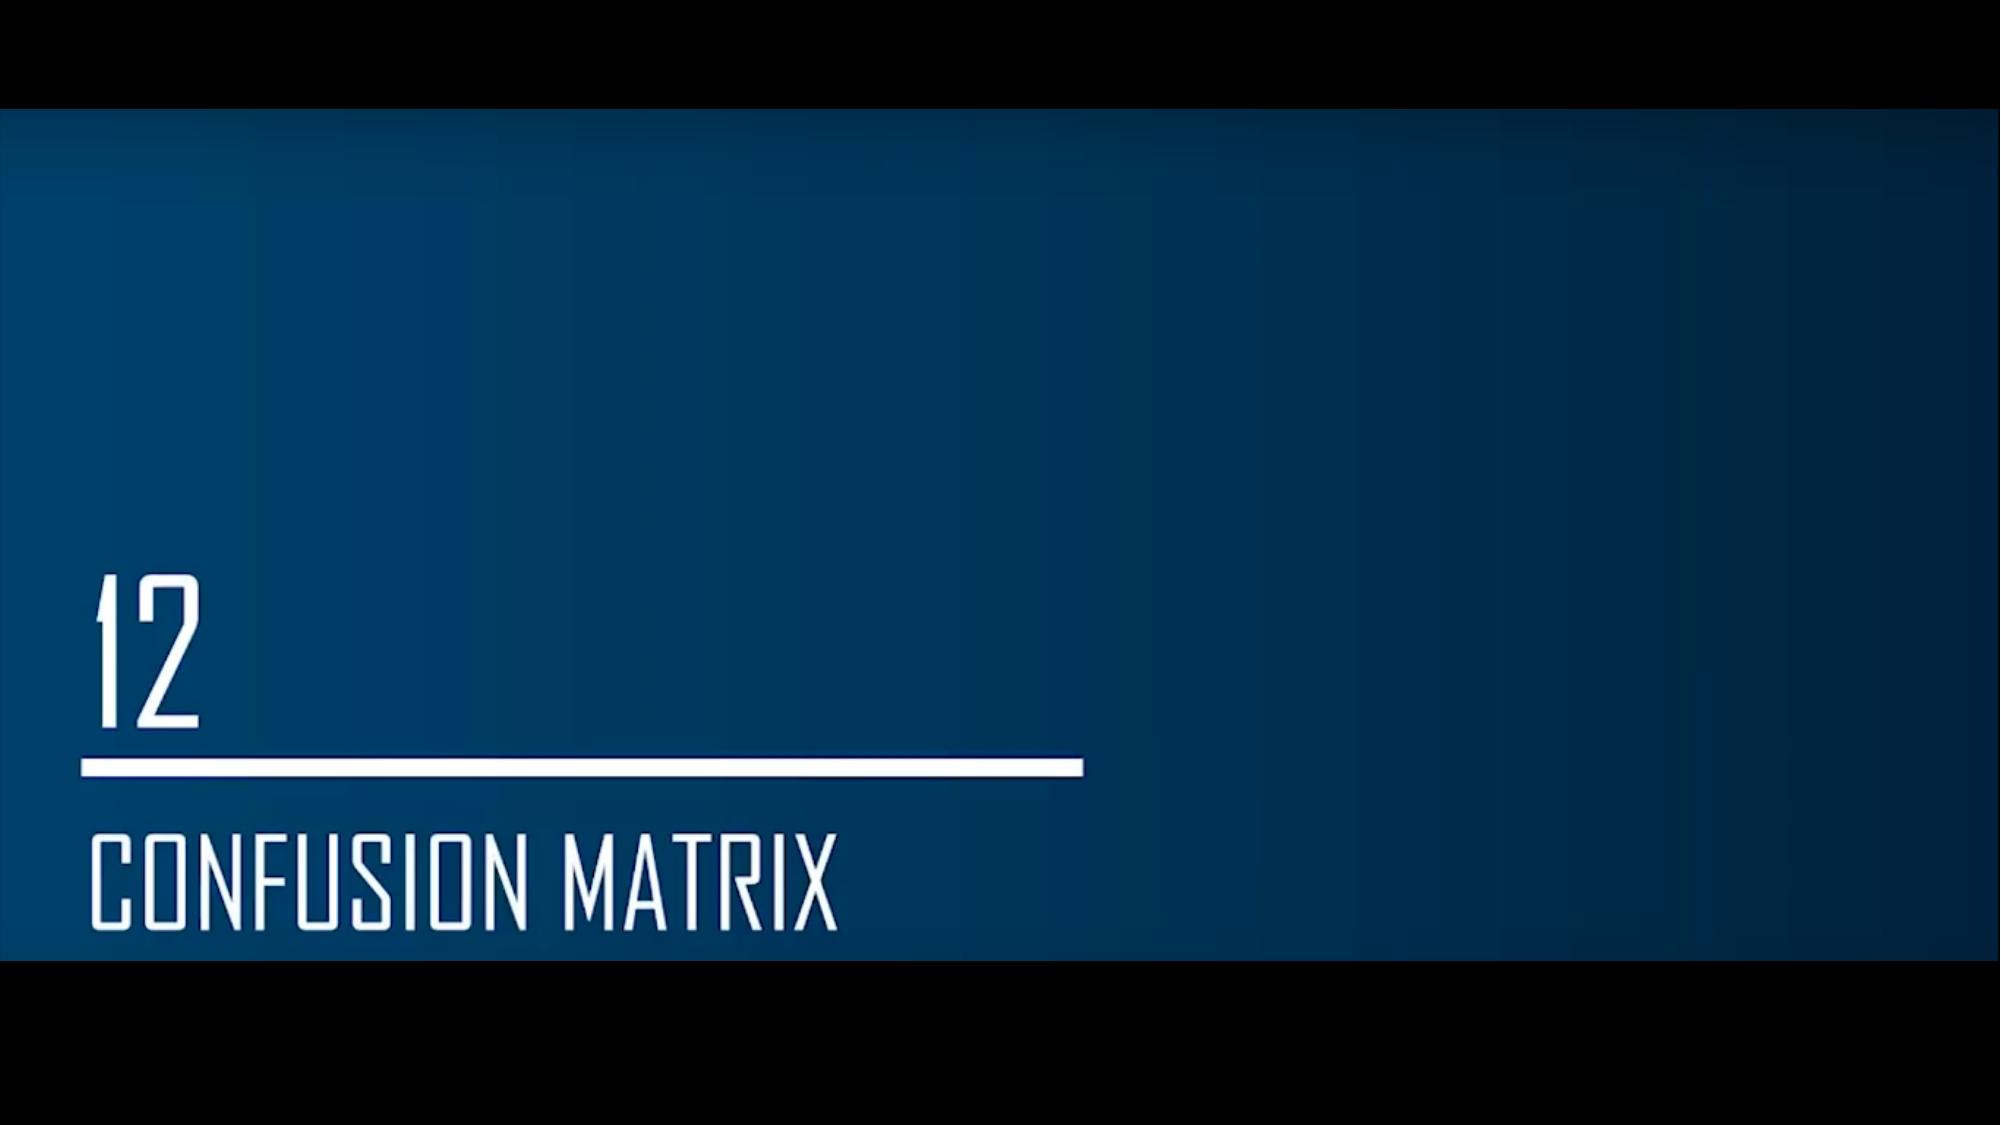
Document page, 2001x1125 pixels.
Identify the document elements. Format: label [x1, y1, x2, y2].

picture [0, 109, 2000, 961]
